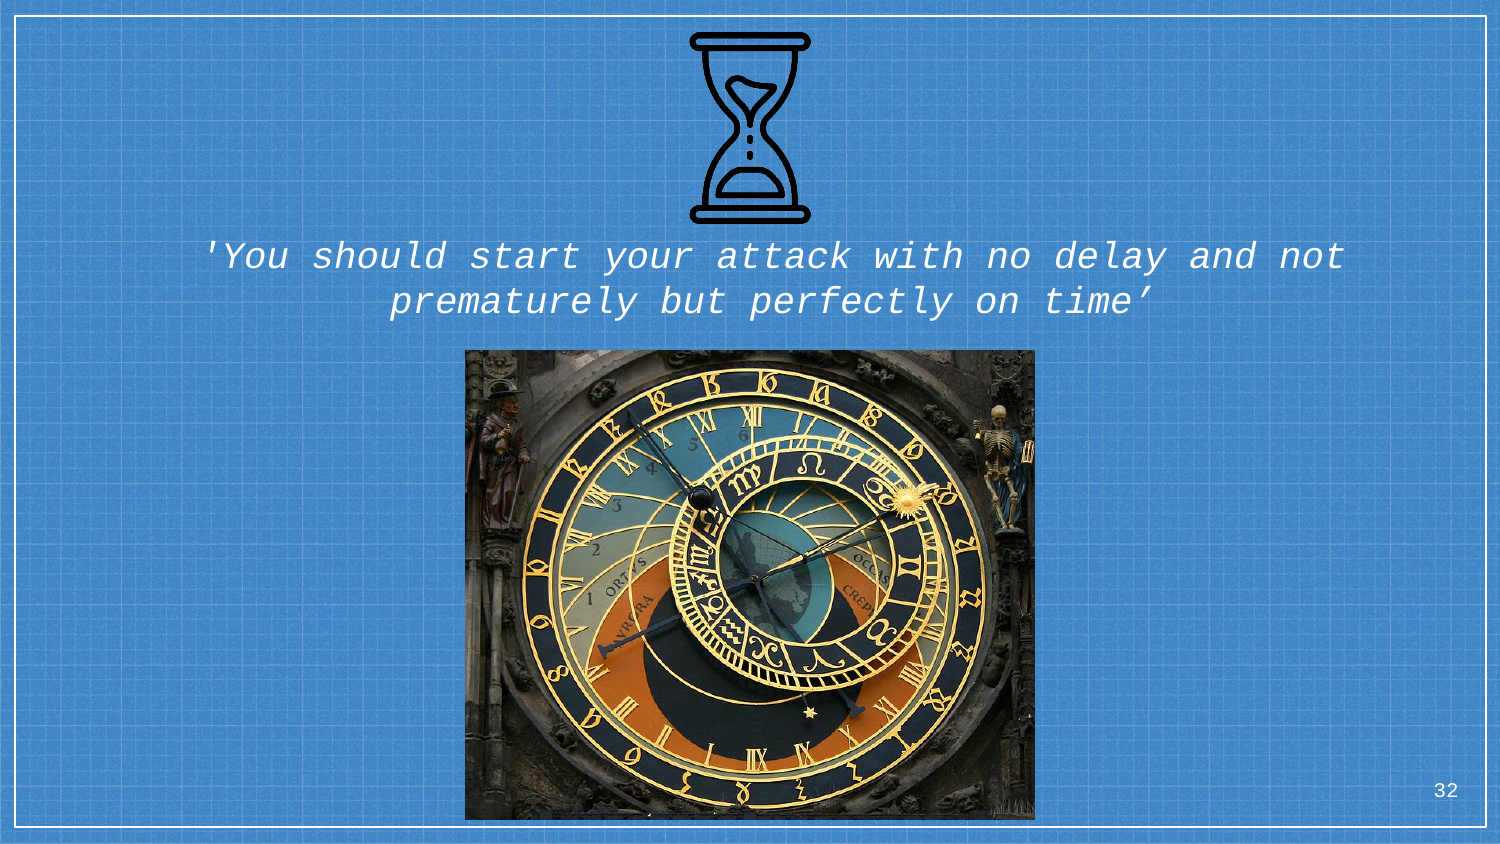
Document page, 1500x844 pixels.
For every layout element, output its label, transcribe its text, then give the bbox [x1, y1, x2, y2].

picture [0, 0, 1500, 844]
list 'You should start your attack with no delay and not prematurely but perfectly on time’ [159, 215, 1387, 412]
slide_number 32 [1398, 761, 1474, 810]
